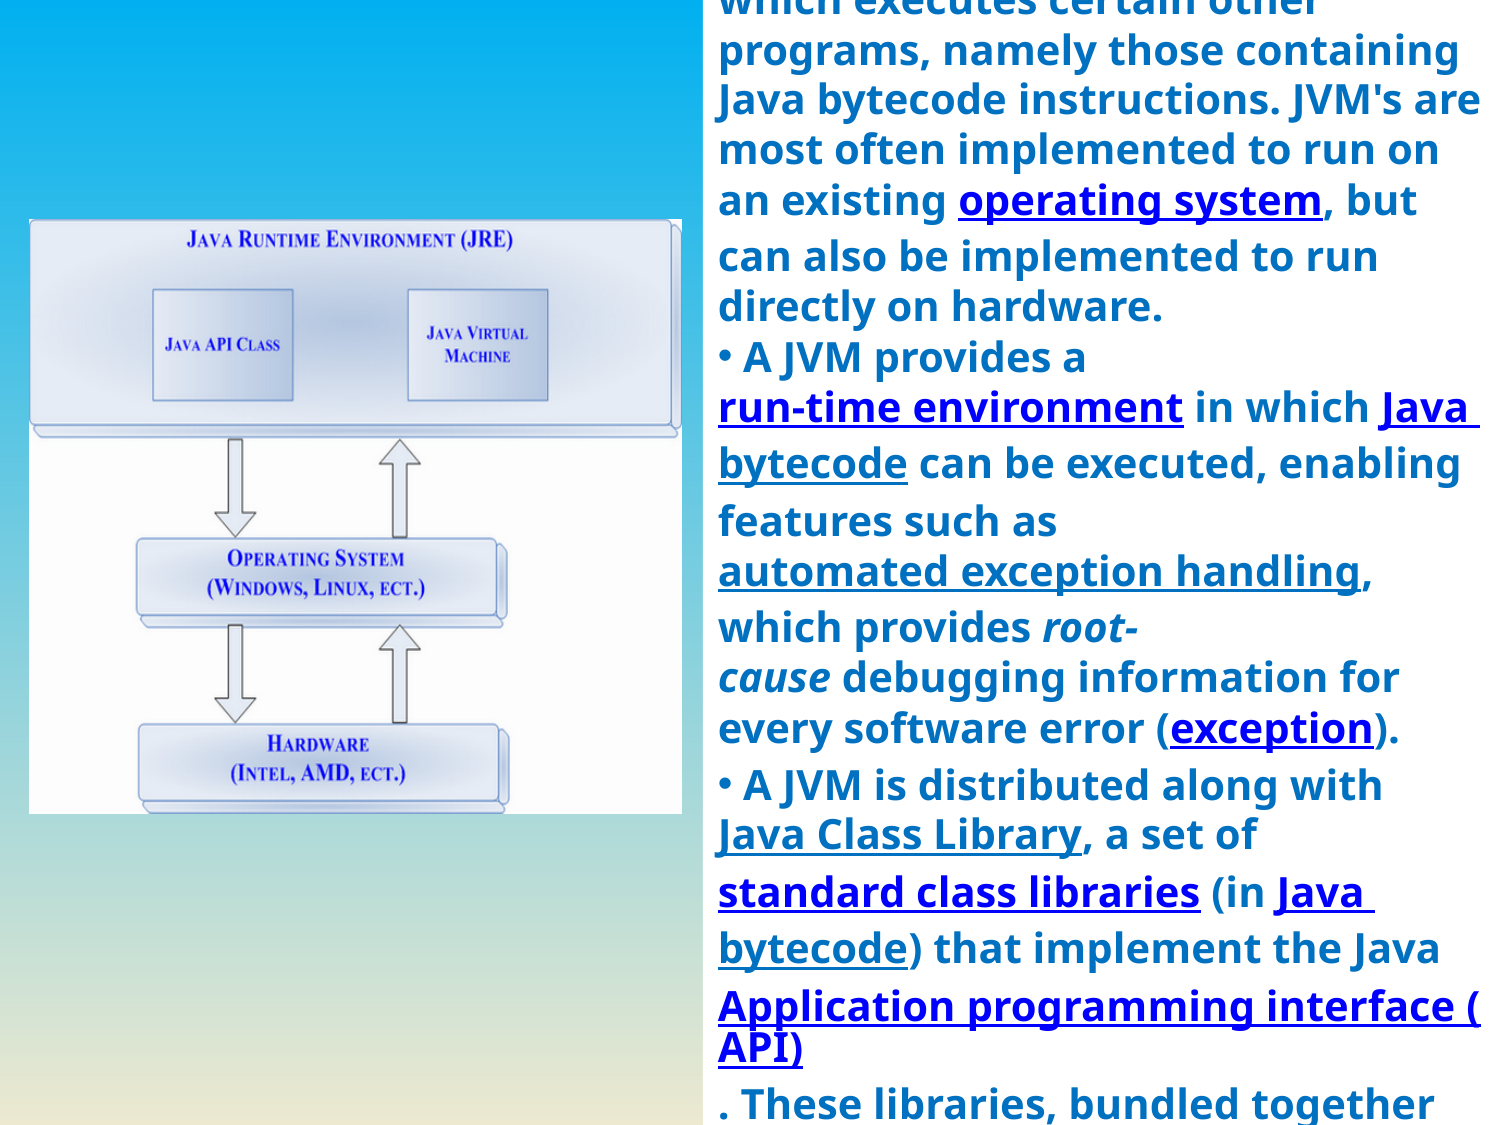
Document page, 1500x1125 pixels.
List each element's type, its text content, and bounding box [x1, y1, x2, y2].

text_box A Java virtual machine is a program which executes certain other programs, namely those containing Java bytecode instructions. JVM's are most often implemented to run on an existing operating system, but can also be implemented to run directly on hardware. A JVM provides a run-time environment in which Java bytecode can be executed, enabling features such as automated exception handling, which provides root-cause debugging information for every software error (exception). A JVM is distributed along with Java Class Library, a set of standard class libraries (in Java bytecode) that implement the Java Application programming interface (API). These libraries, bundled together with the JVM, form theJava Runtime Environment (JRE). [702, 0, 1500, 1125]
picture [29, 219, 682, 815]
